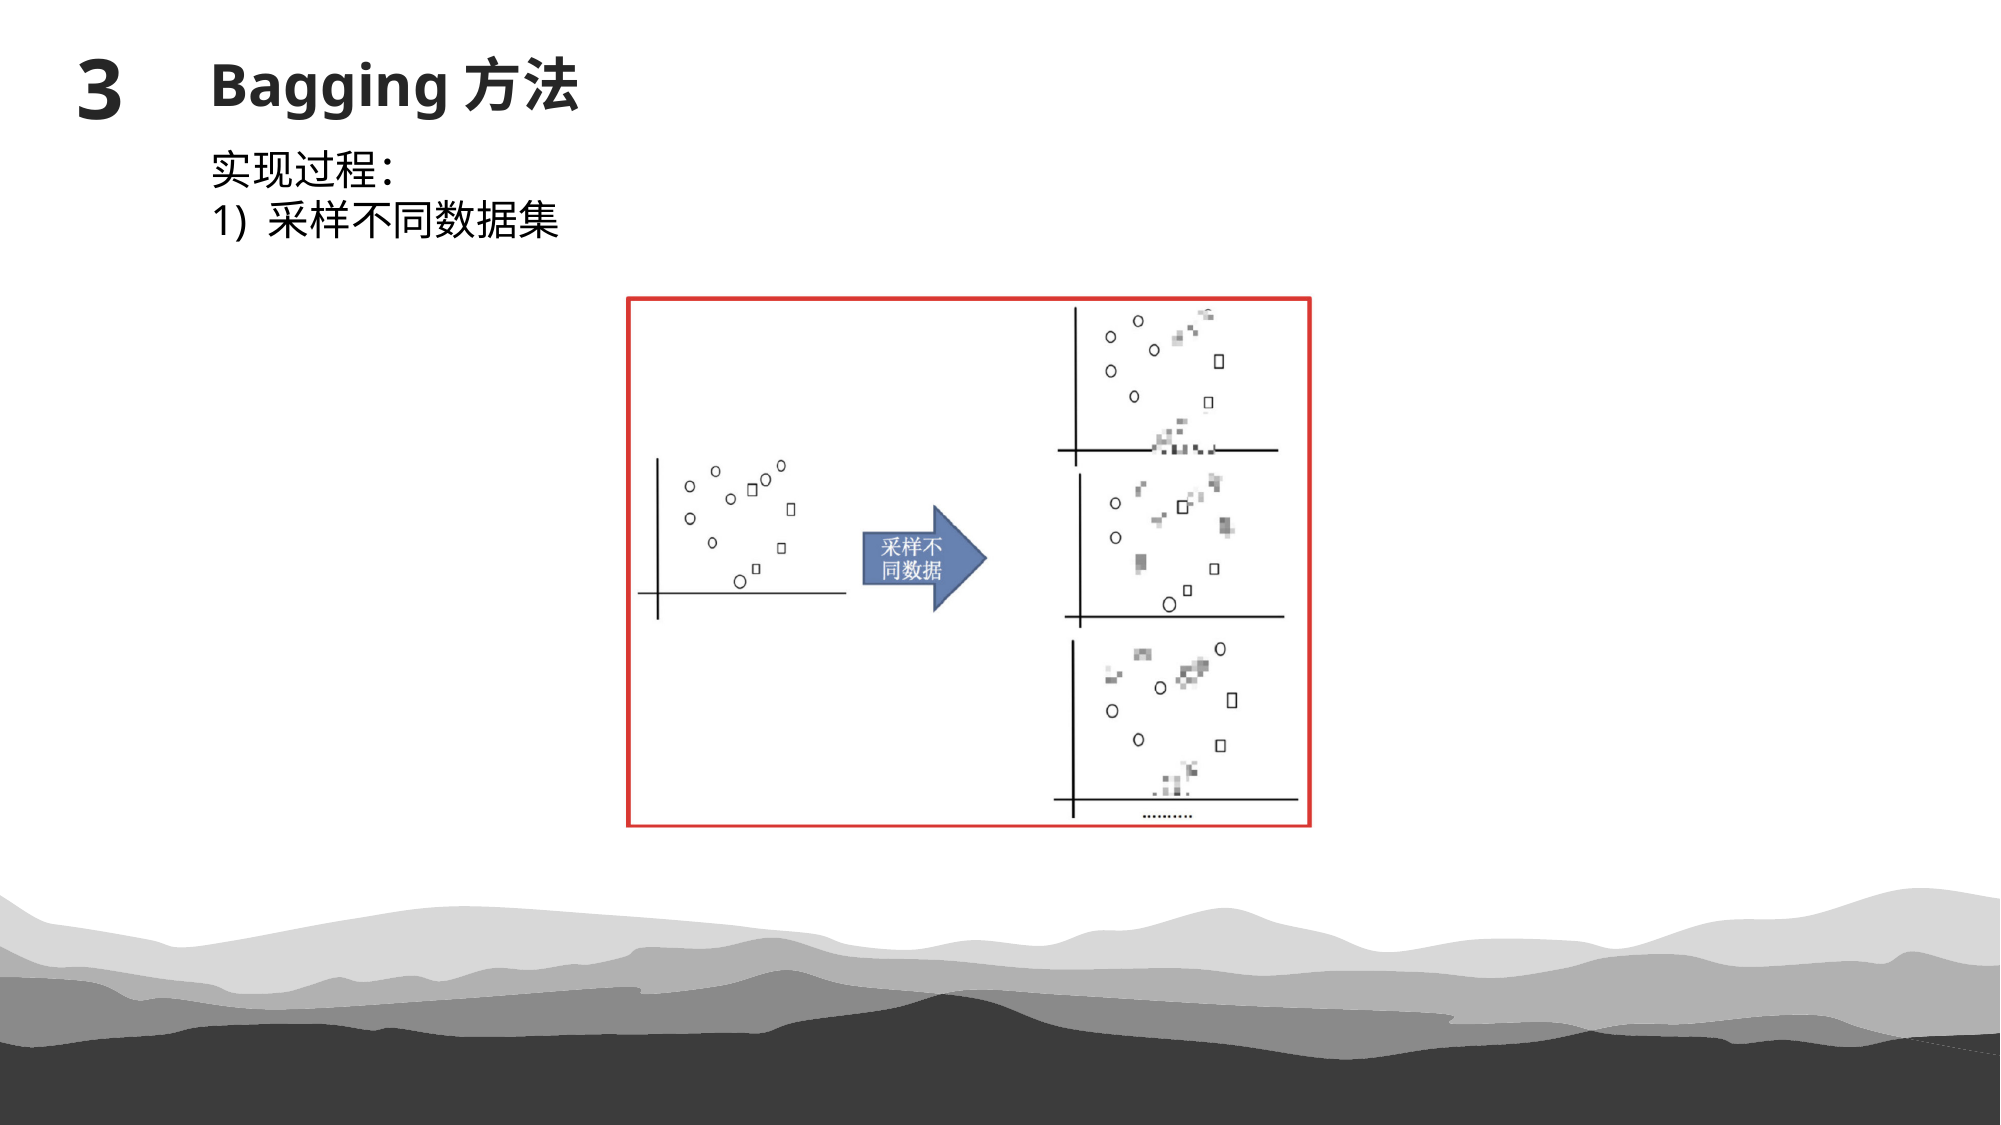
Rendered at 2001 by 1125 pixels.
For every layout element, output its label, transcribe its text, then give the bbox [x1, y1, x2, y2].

picture [616, 289, 1328, 836]
text_box 实现过程： 1) 采样不同数据集 [195, 136, 575, 251]
list 3 [61, 39, 195, 137]
list Bagging方法 [194, 60, 658, 116]
